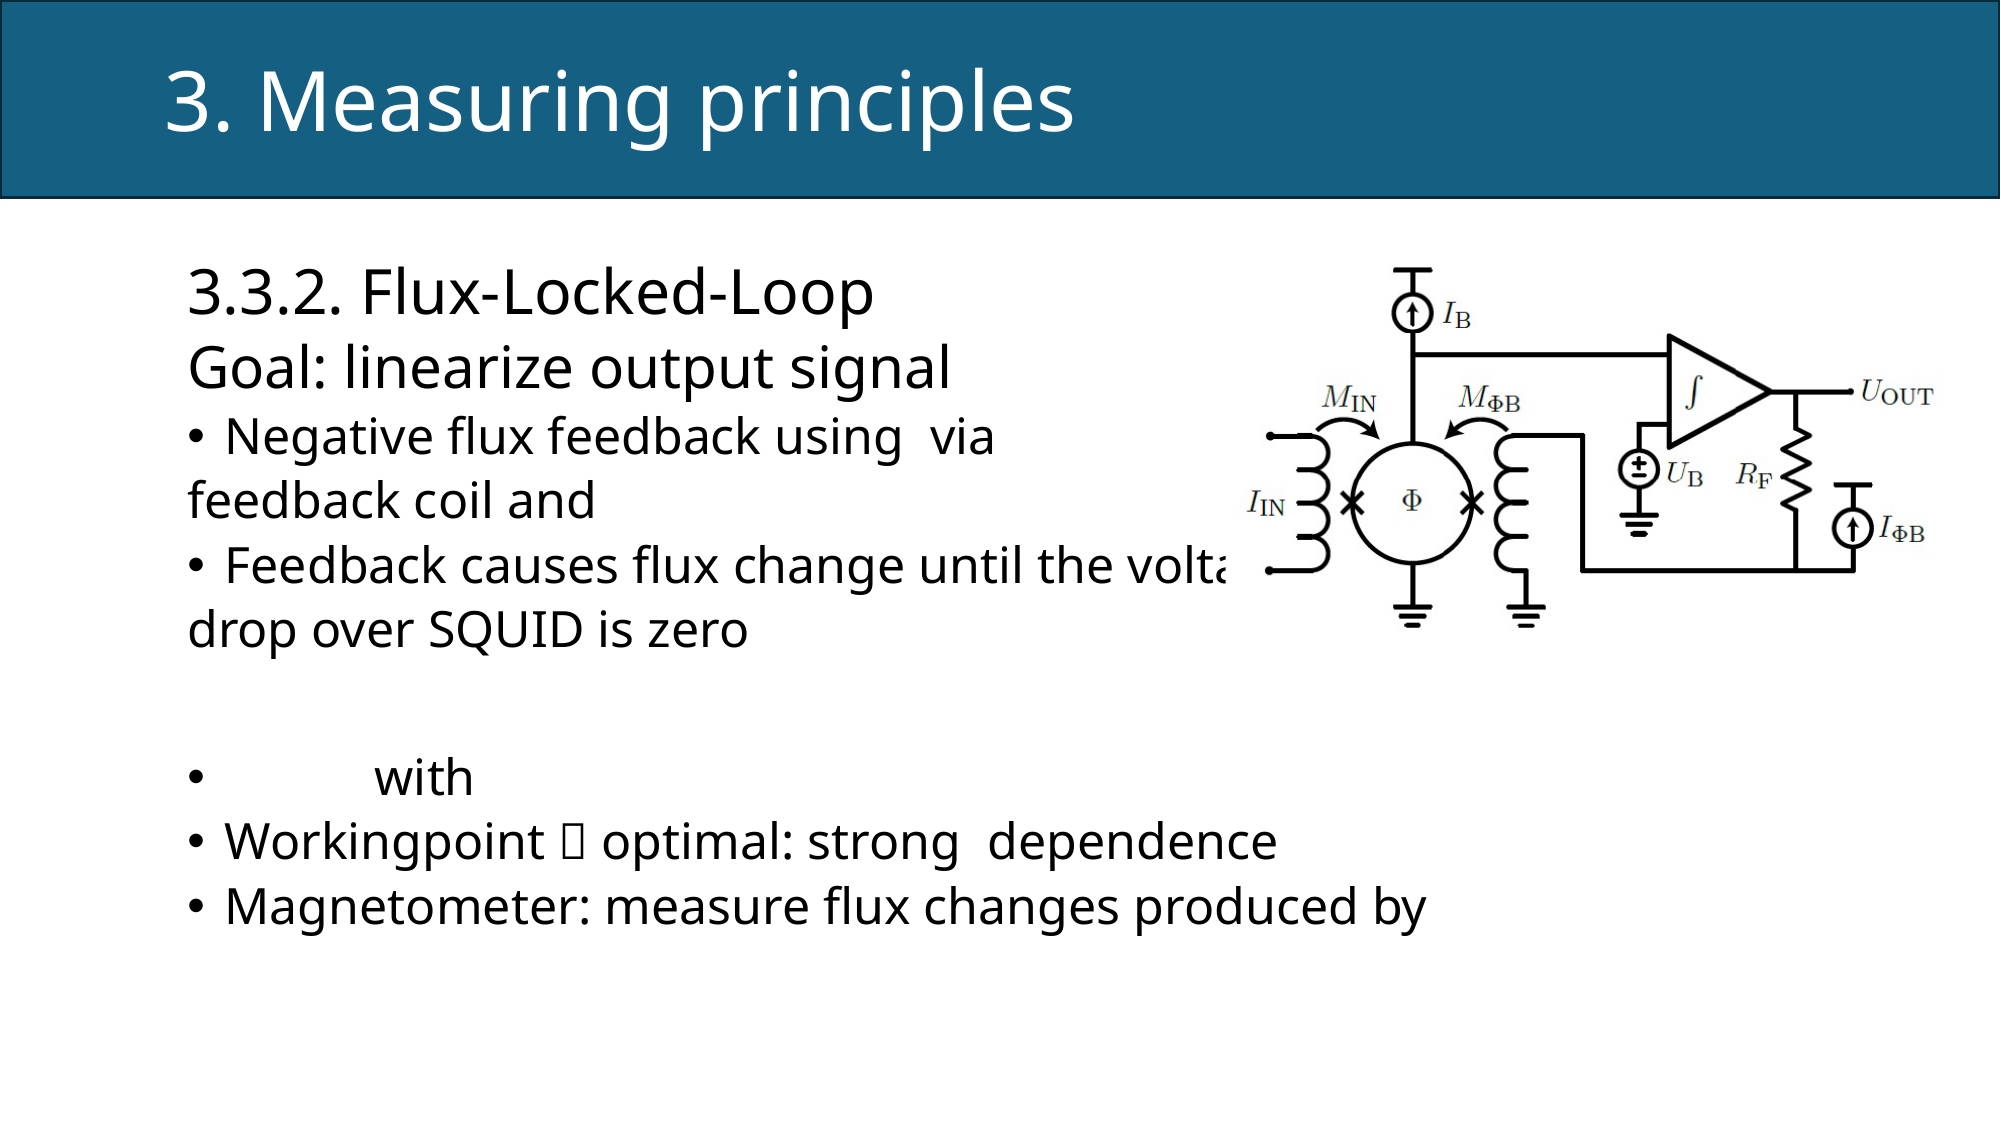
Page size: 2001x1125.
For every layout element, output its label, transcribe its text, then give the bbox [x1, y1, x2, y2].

picture [1224, 259, 1948, 658]
text_box 3. Measuring principles [0, 0, 2000, 199]
